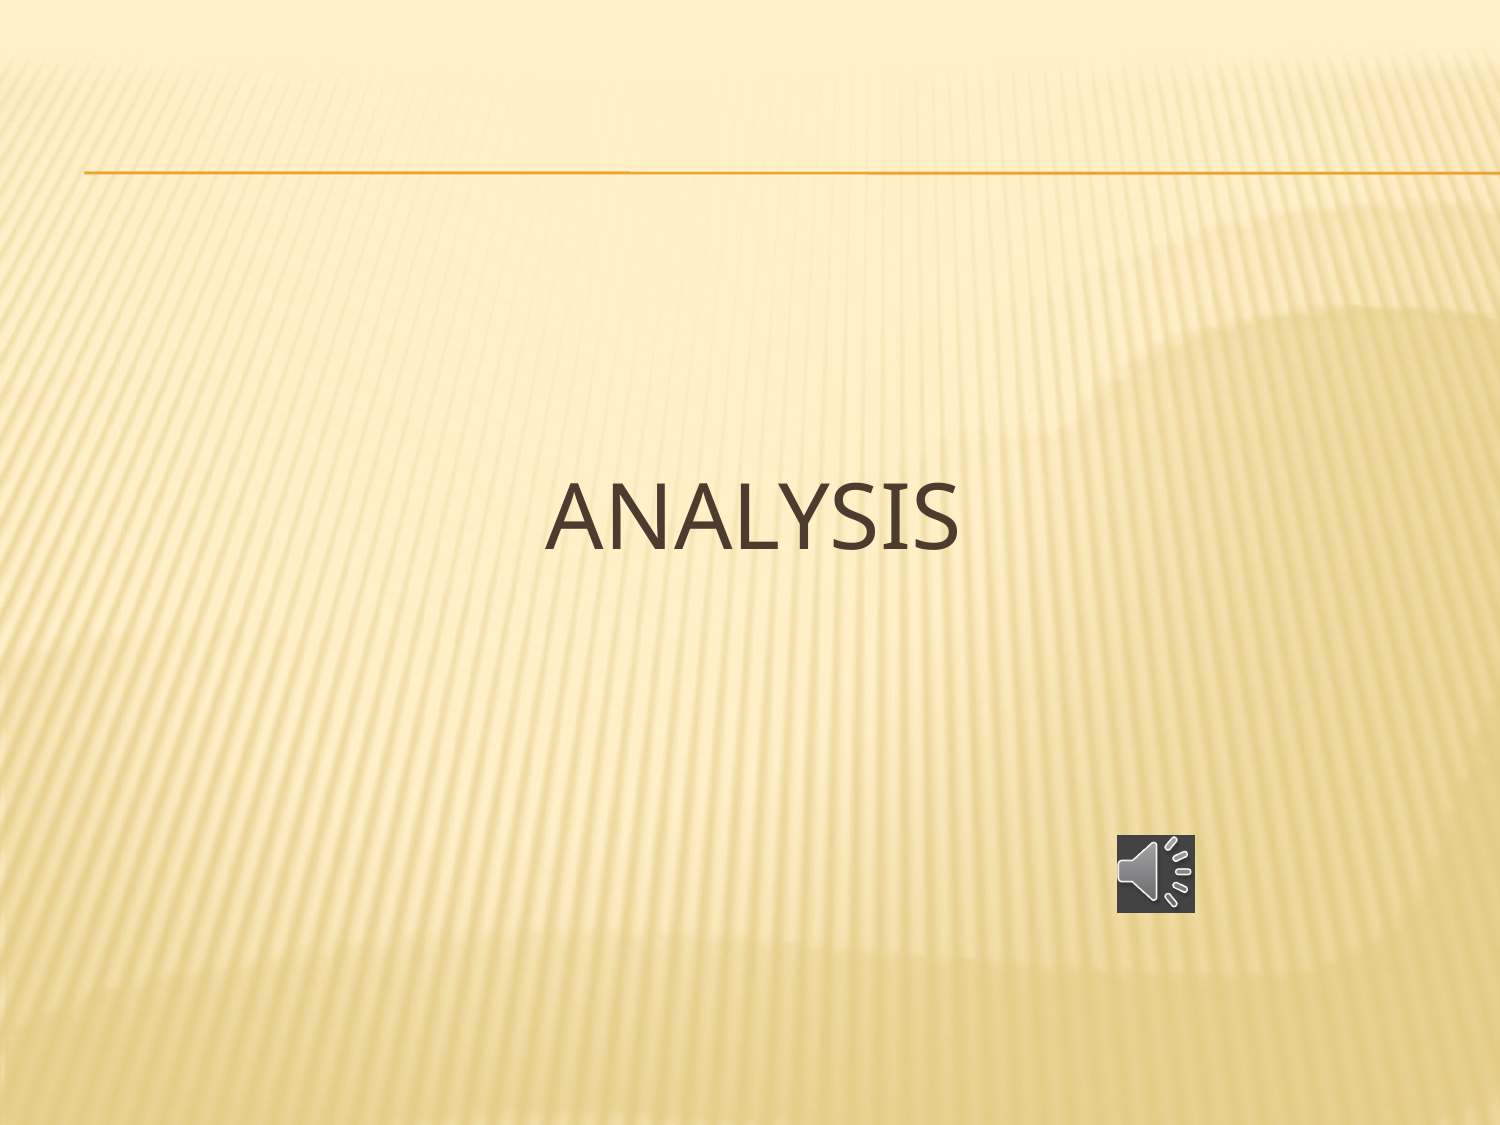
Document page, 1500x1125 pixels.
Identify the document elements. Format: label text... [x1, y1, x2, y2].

picture [1115, 833, 1197, 915]
title Analysis [41, 444, 1467, 583]
